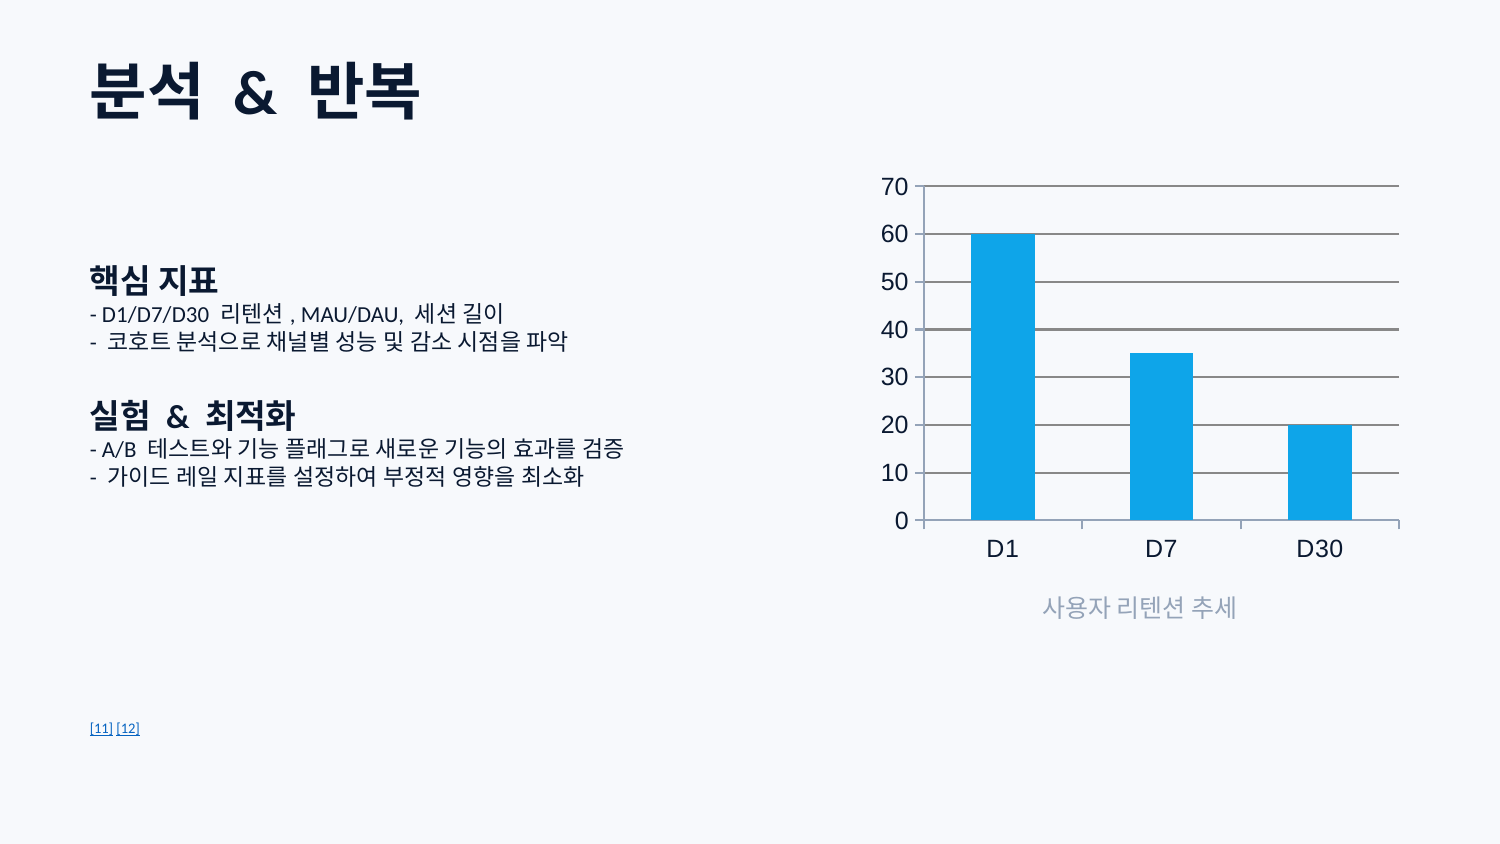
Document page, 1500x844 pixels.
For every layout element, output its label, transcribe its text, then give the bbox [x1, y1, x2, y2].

text_box [11] [12] [74, 674, 1425, 780]
text_box 사용자 리텐션 추세 [869, 570, 1410, 645]
chart [869, 164, 1410, 570]
text_box 핵심 지표 - D1/D7/D30 리텐션, MAU/DAU, 세션 길이 - 코호트 분석으로 채널별 성능 및 감소 시점을 파악 실험 & 최적화 - A/B 테스트와 기능 플래그로 새로운 기능의 효과를 검증 - 가이드 레일 지표를 설정하여 부정적 영향을 최소화 [74, 149, 825, 600]
text_box 분석 & 반복 [74, 44, 1425, 135]
